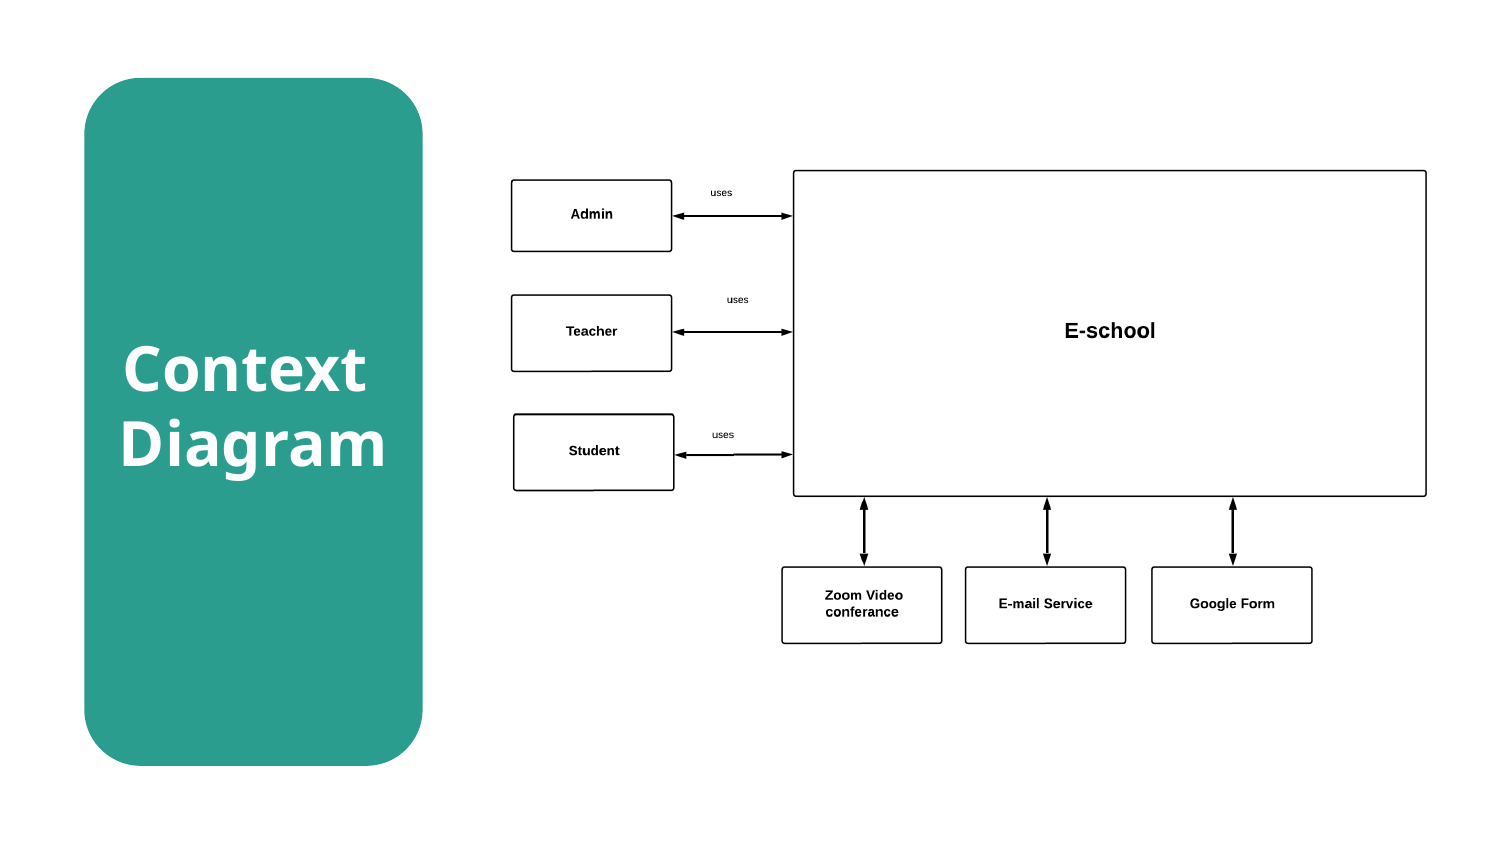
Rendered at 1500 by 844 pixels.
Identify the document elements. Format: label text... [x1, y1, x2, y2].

picture [454, 134, 1483, 678]
text_box Context Diagram [84, 77, 423, 766]
